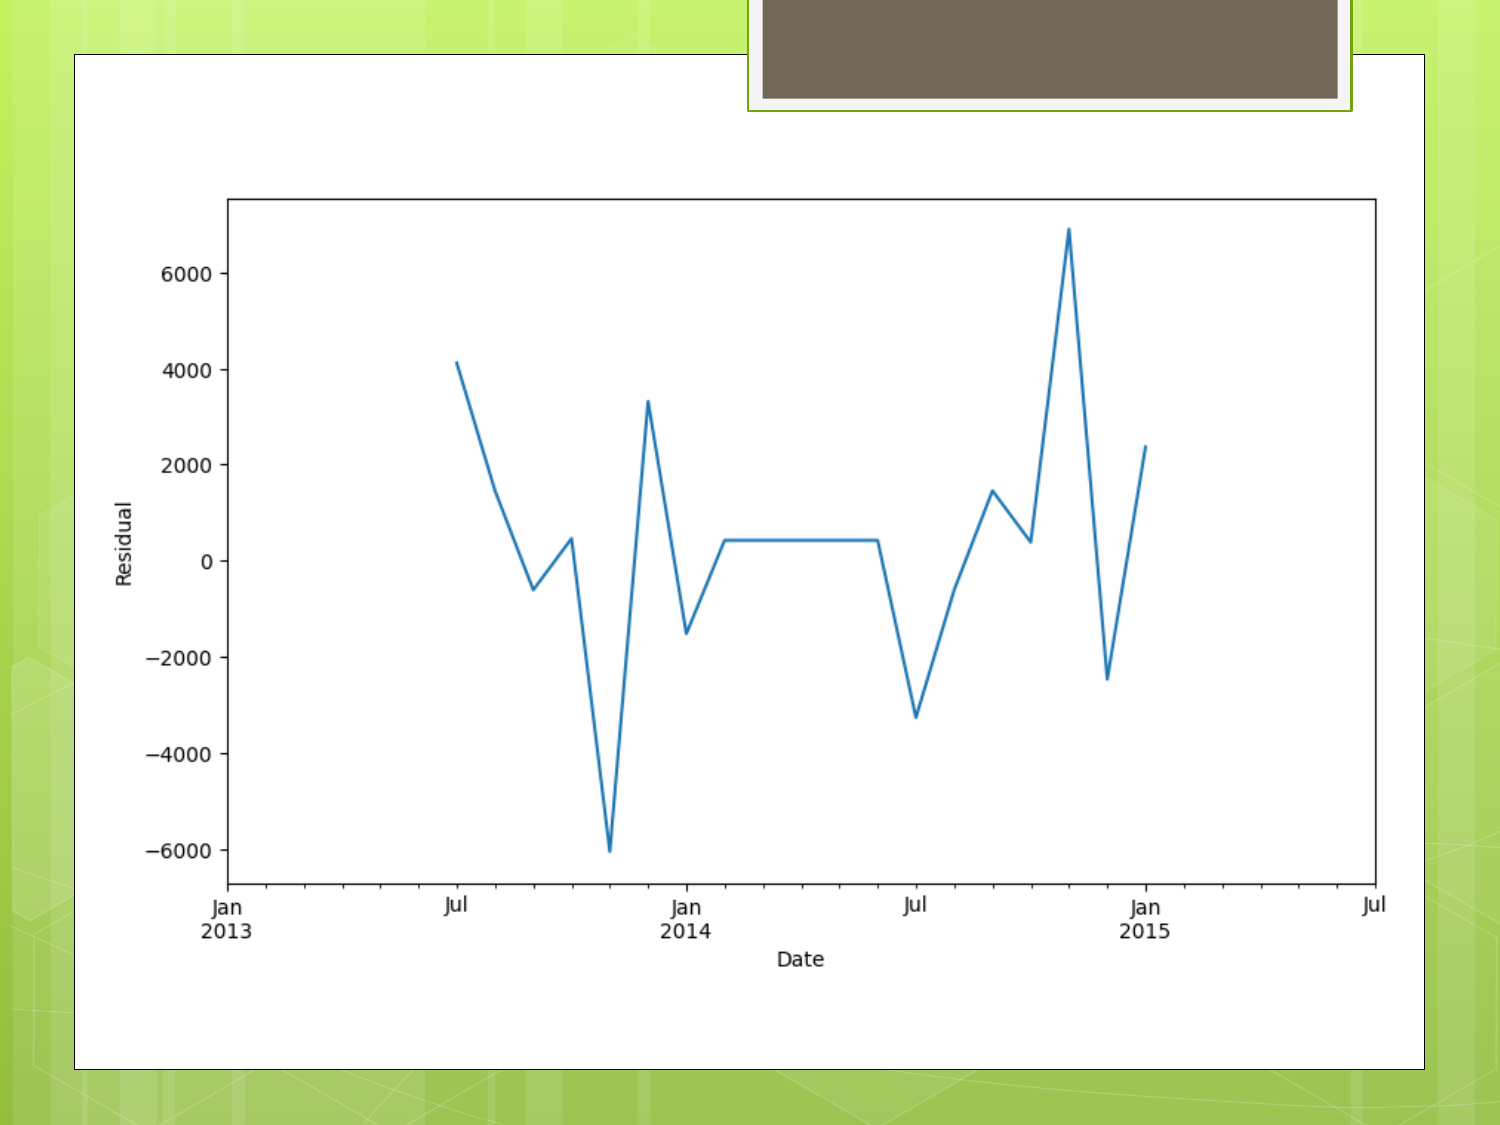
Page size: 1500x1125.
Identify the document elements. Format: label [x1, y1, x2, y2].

picture [100, 184, 1402, 986]
